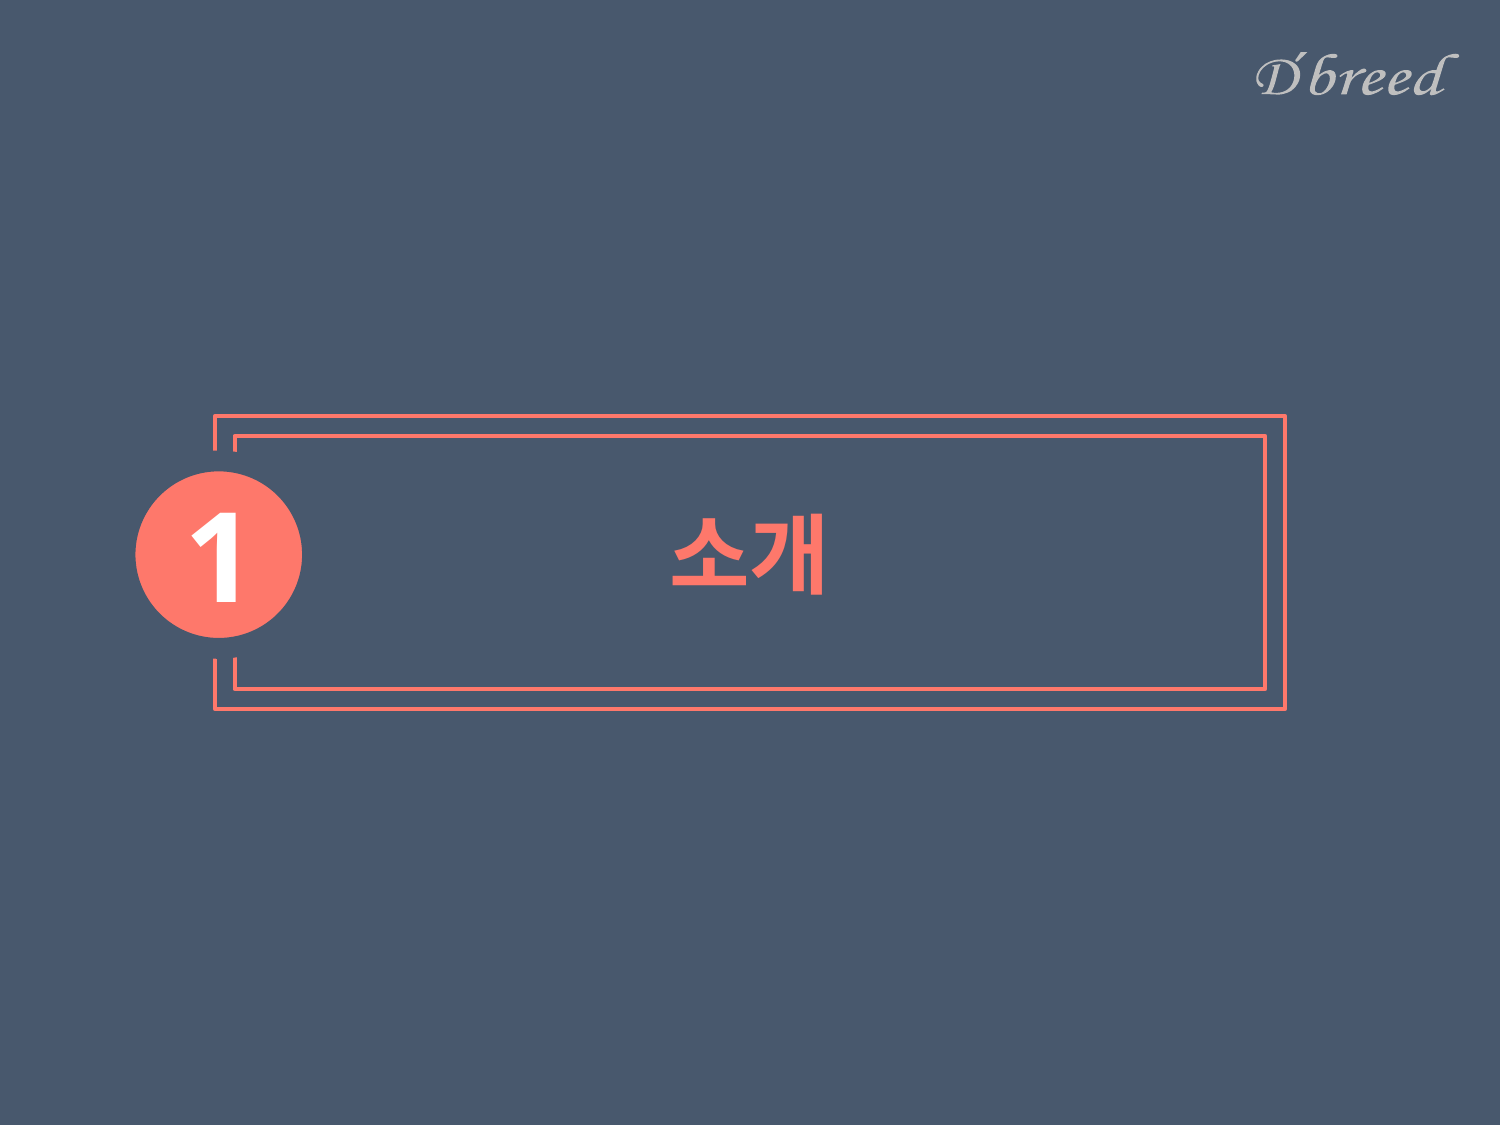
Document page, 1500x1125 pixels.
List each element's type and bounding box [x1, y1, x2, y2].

text_box [107, 415, 1286, 710]
